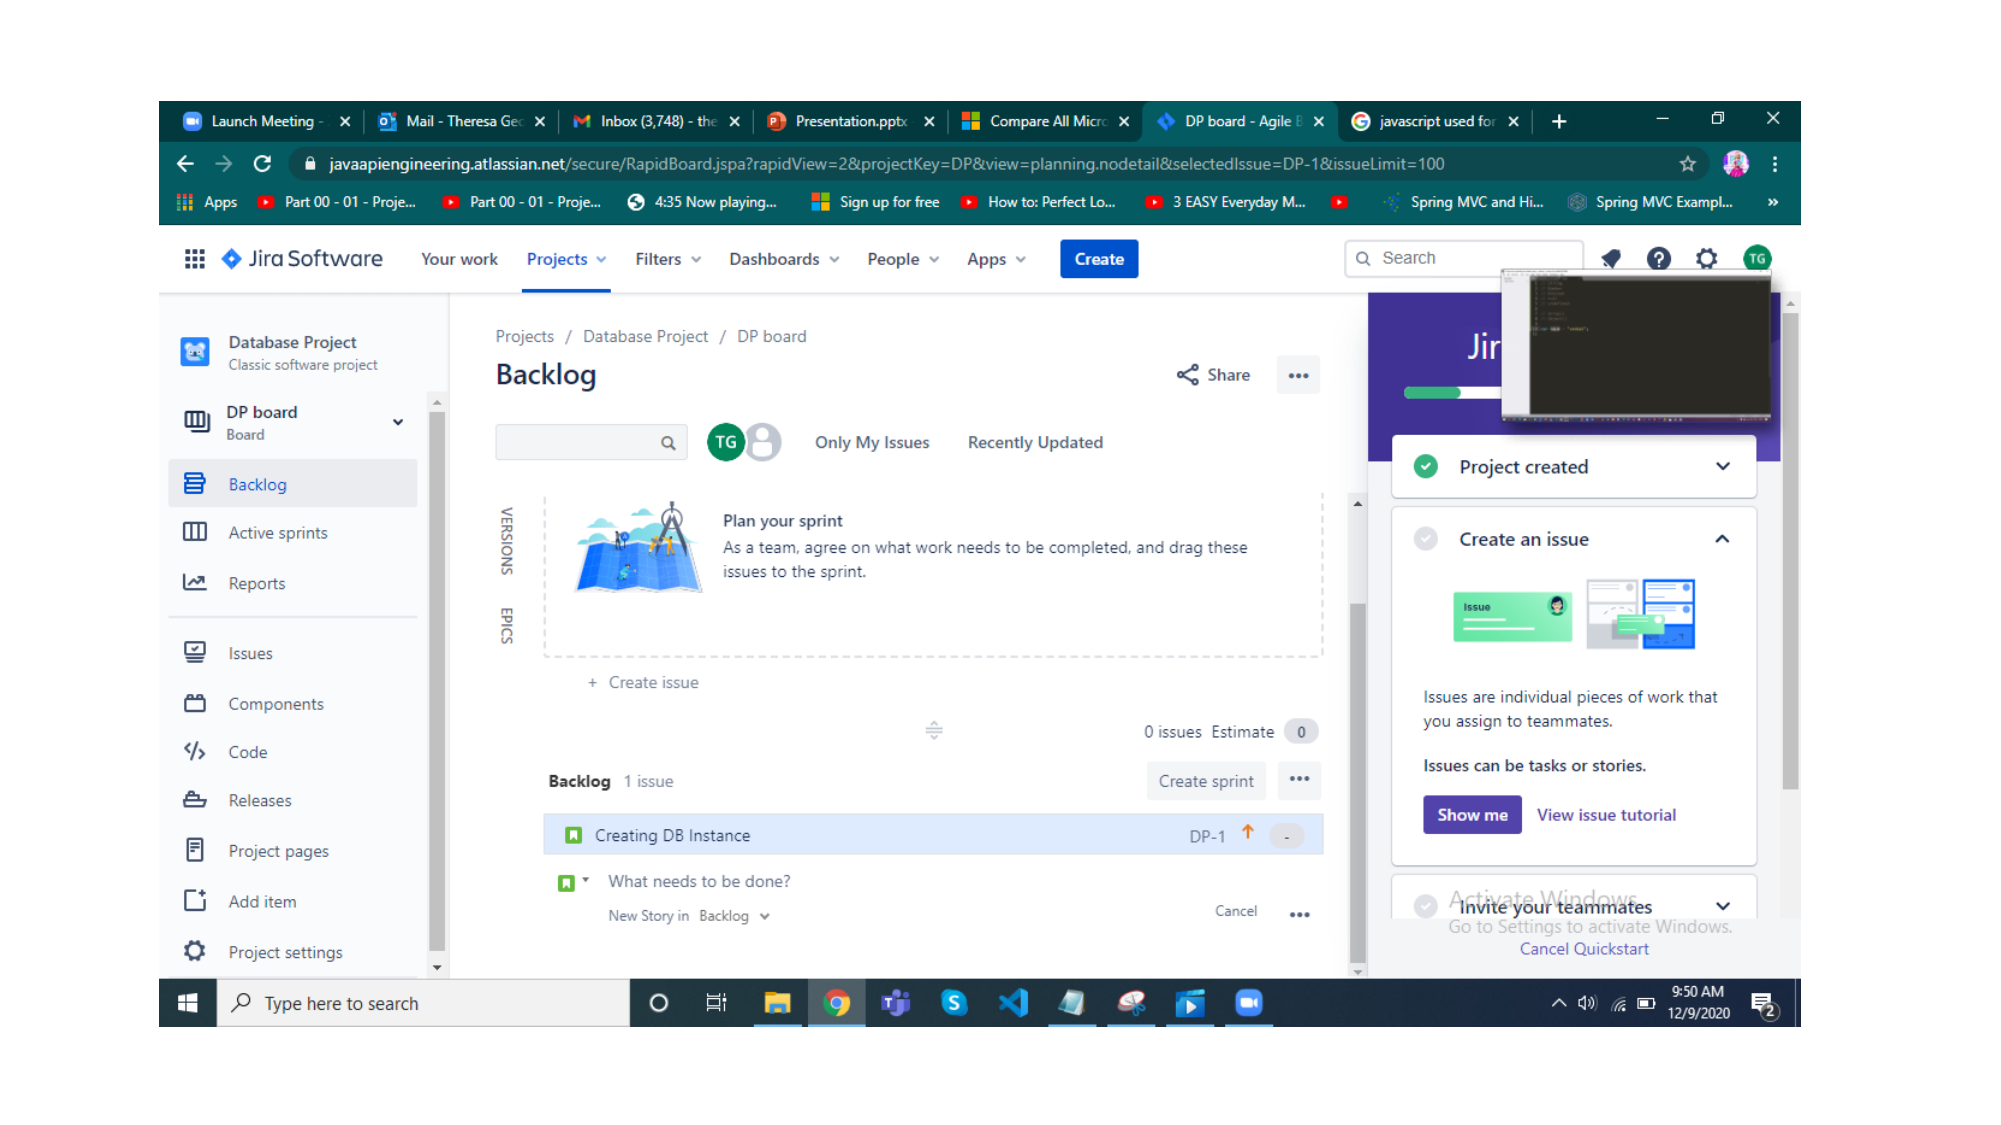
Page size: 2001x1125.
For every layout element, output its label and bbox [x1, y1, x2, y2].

picture [159, 101, 1801, 1027]
